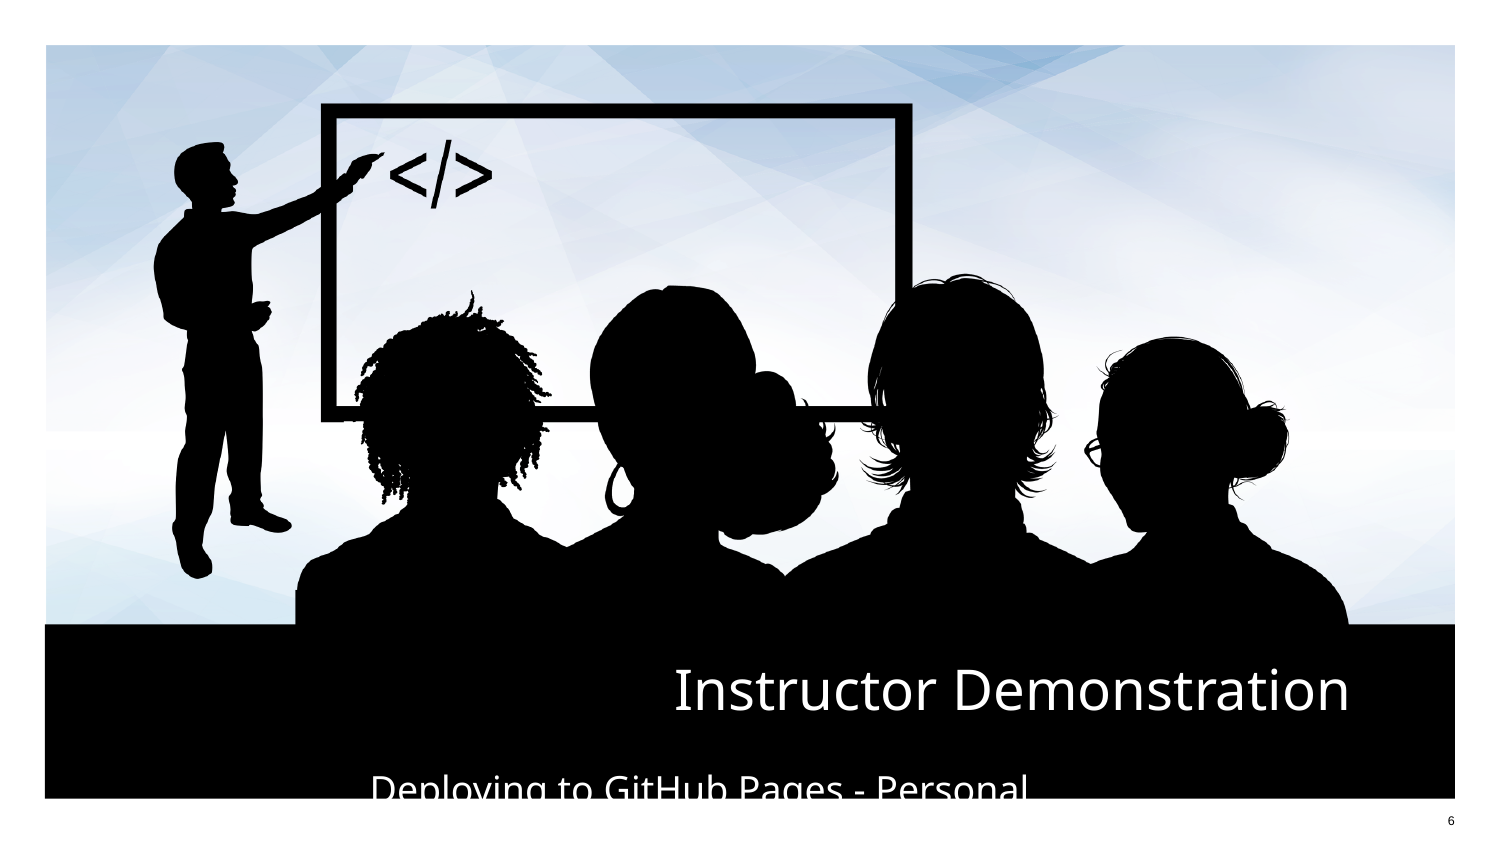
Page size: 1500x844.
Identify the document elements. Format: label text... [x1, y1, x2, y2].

title Deploying to GitHub Pages - Personal [0, 719, 1500, 799]
slide_number ‹#› [1412, 813, 1455, 831]
picture [45, 0, 1468, 630]
